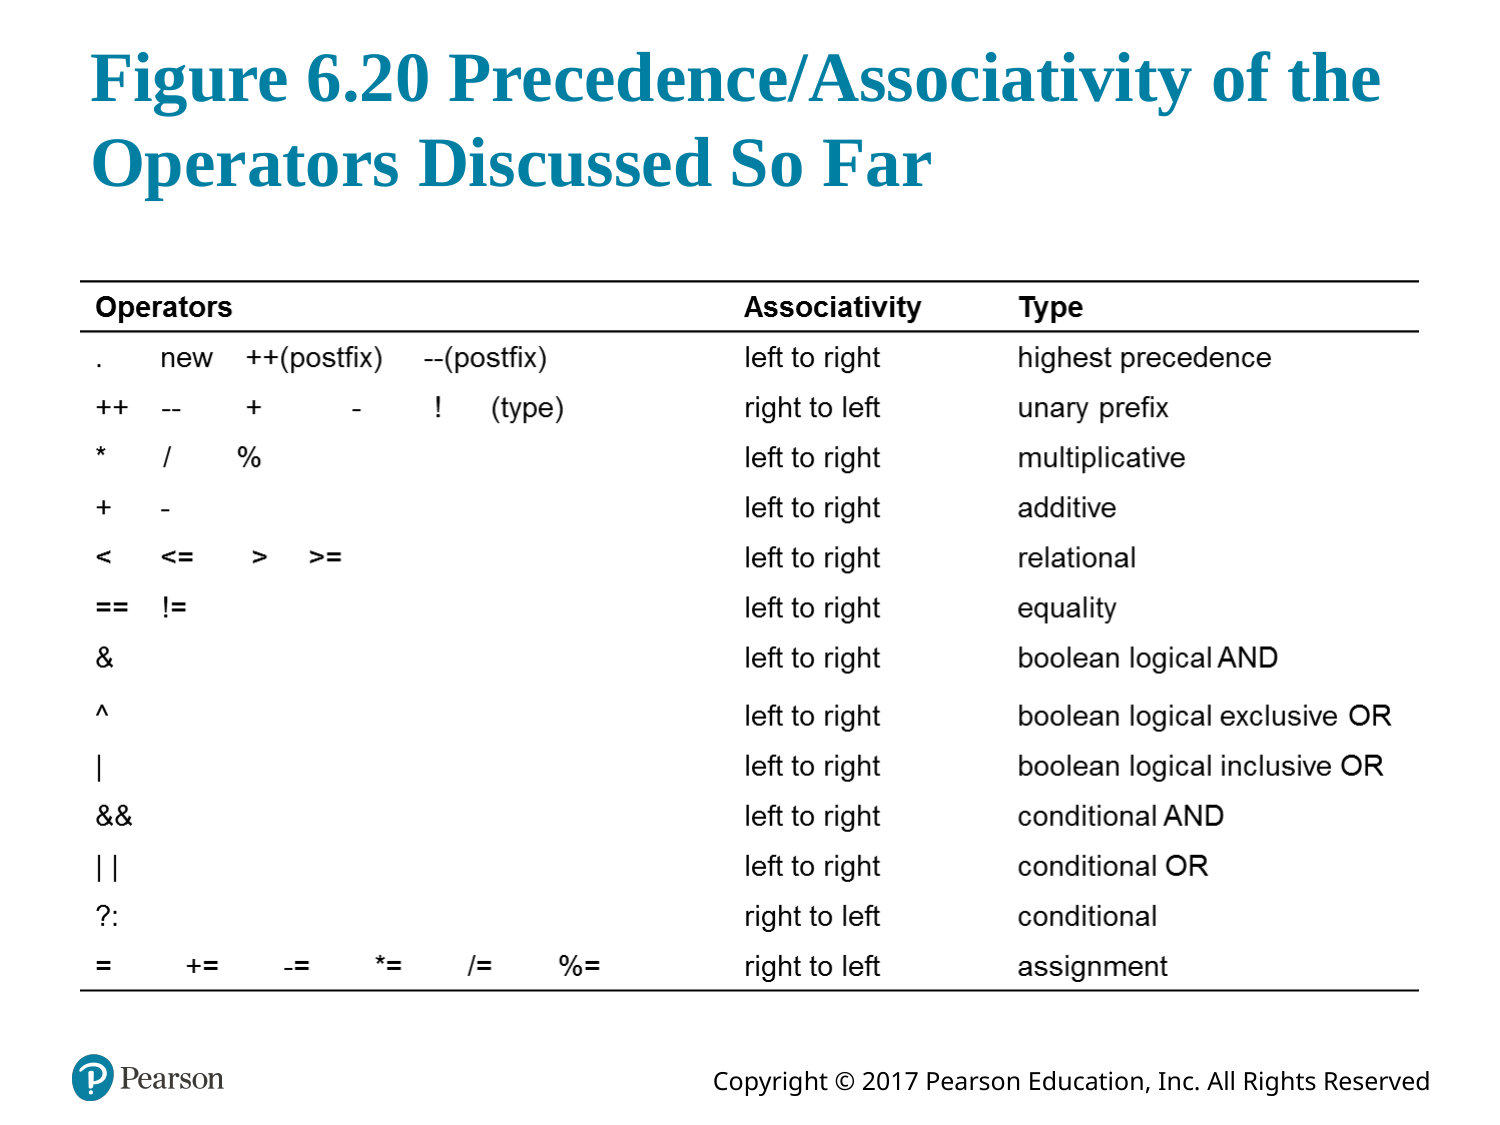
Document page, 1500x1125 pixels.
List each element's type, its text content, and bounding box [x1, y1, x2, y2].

picture [72, 1054, 88, 1070]
title Figure 6.20 Precedence/Associativity of the Operators Discussed So Far [75, 35, 1425, 216]
picture [98, 1054, 224, 1101]
picture [80, 280, 1420, 1002]
picture [72, 1087, 83, 1101]
picture [80, 1063, 106, 1088]
